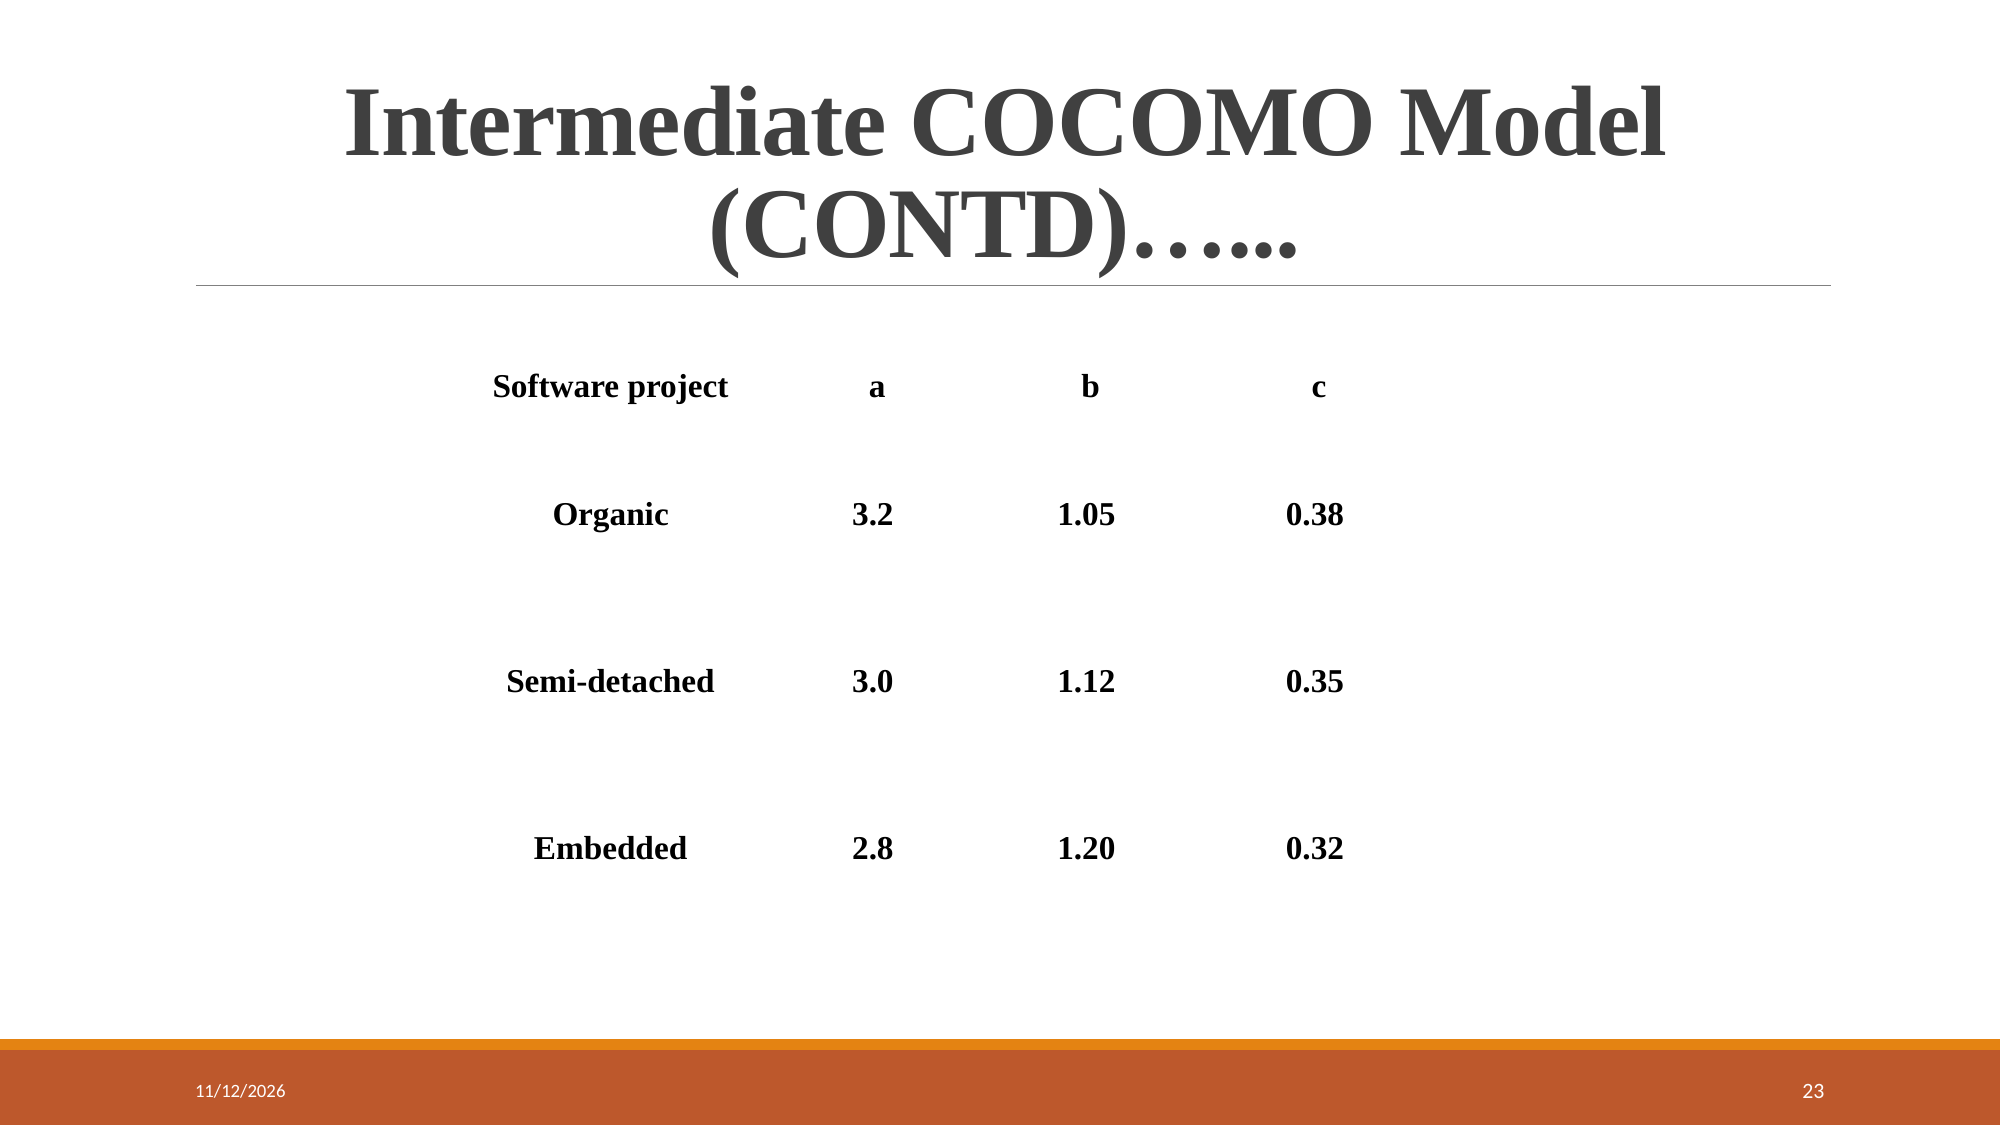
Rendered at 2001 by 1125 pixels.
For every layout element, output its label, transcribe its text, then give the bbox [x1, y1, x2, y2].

slide_number 23 [1624, 1059, 1840, 1120]
table_cell 1.20 [983, 764, 1198, 931]
table_cell Embedded [459, 764, 771, 931]
title Intermediate COCOMO Model (CONTD)…... [180, 47, 1830, 285]
table_cell Organic [459, 431, 771, 598]
table_cell 1.12 [983, 598, 1198, 764]
table_cell 0.35 [1198, 598, 1440, 764]
table_header Software project [459, 341, 771, 431]
table_header c [1198, 341, 1440, 431]
table_cell 3.2 [771, 431, 983, 598]
table_cell 0.38 [1198, 431, 1440, 598]
table_cell 1.05 [983, 431, 1198, 598]
table_cell 0.32 [1198, 764, 1440, 931]
table_cell 2.8 [771, 764, 983, 931]
table_cell Semi-detached [459, 598, 771, 764]
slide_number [180, 1059, 586, 1120]
table_header a [771, 341, 983, 431]
table_cell 3.0 [771, 598, 983, 764]
table_header b [983, 341, 1198, 431]
